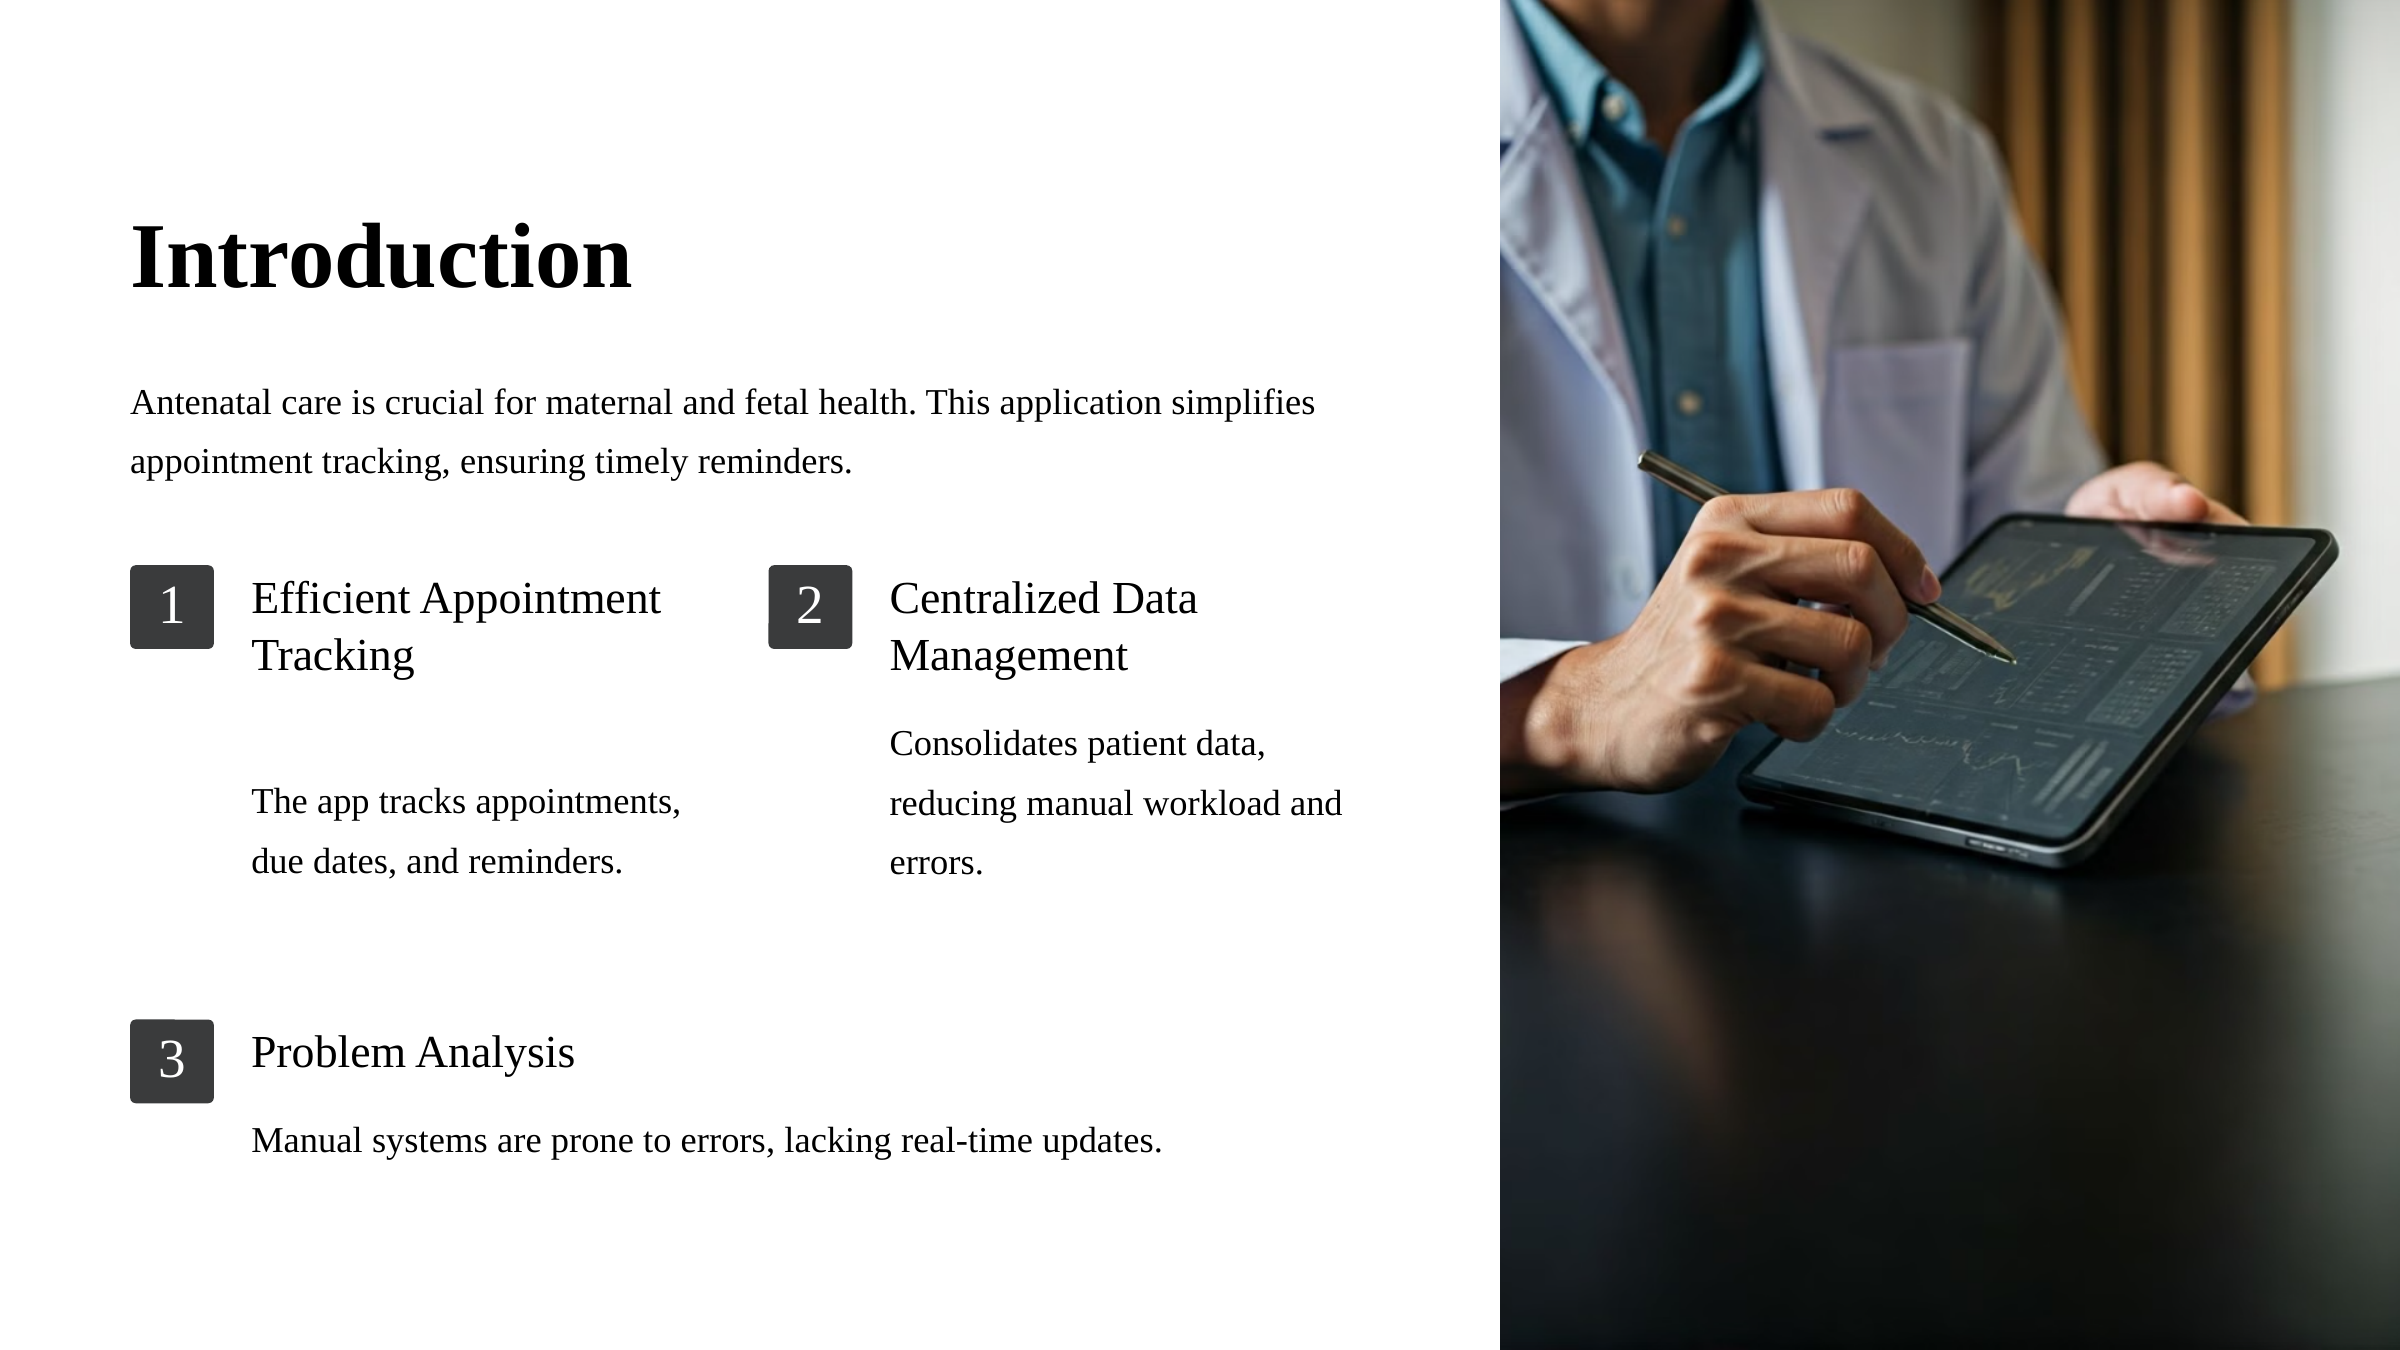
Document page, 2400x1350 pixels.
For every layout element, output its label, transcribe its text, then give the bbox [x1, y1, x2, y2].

text_box The app tracks appointments, due dates, and reminders. [251, 761, 732, 941]
text_box [130, 1019, 214, 1104]
text_box 3 [154, 1033, 190, 1090]
text_box Consolidates patient data, reducing manual workload and errors. [889, 703, 1370, 883]
picture [1500, 0, 2400, 1350]
text_box Efficient Appointment Tracking [251, 565, 732, 740]
text_box Manual systems are prone to errors, lacking real-time updates. [251, 1100, 1370, 1160]
text_box Antenatal care is crucial for maternal and fetal health. This application simplifies appointment tracking, ensuring timely reminders. [130, 362, 1370, 482]
text_box 2 [793, 579, 828, 635]
text_box [768, 565, 853, 649]
text_box 1 [162, 579, 182, 635]
text_box Introduction [130, 190, 1061, 307]
text_box [130, 565, 214, 649]
text_box Centralized Data Management [889, 565, 1370, 682]
text_box Problem Analysis [251, 1019, 717, 1078]
